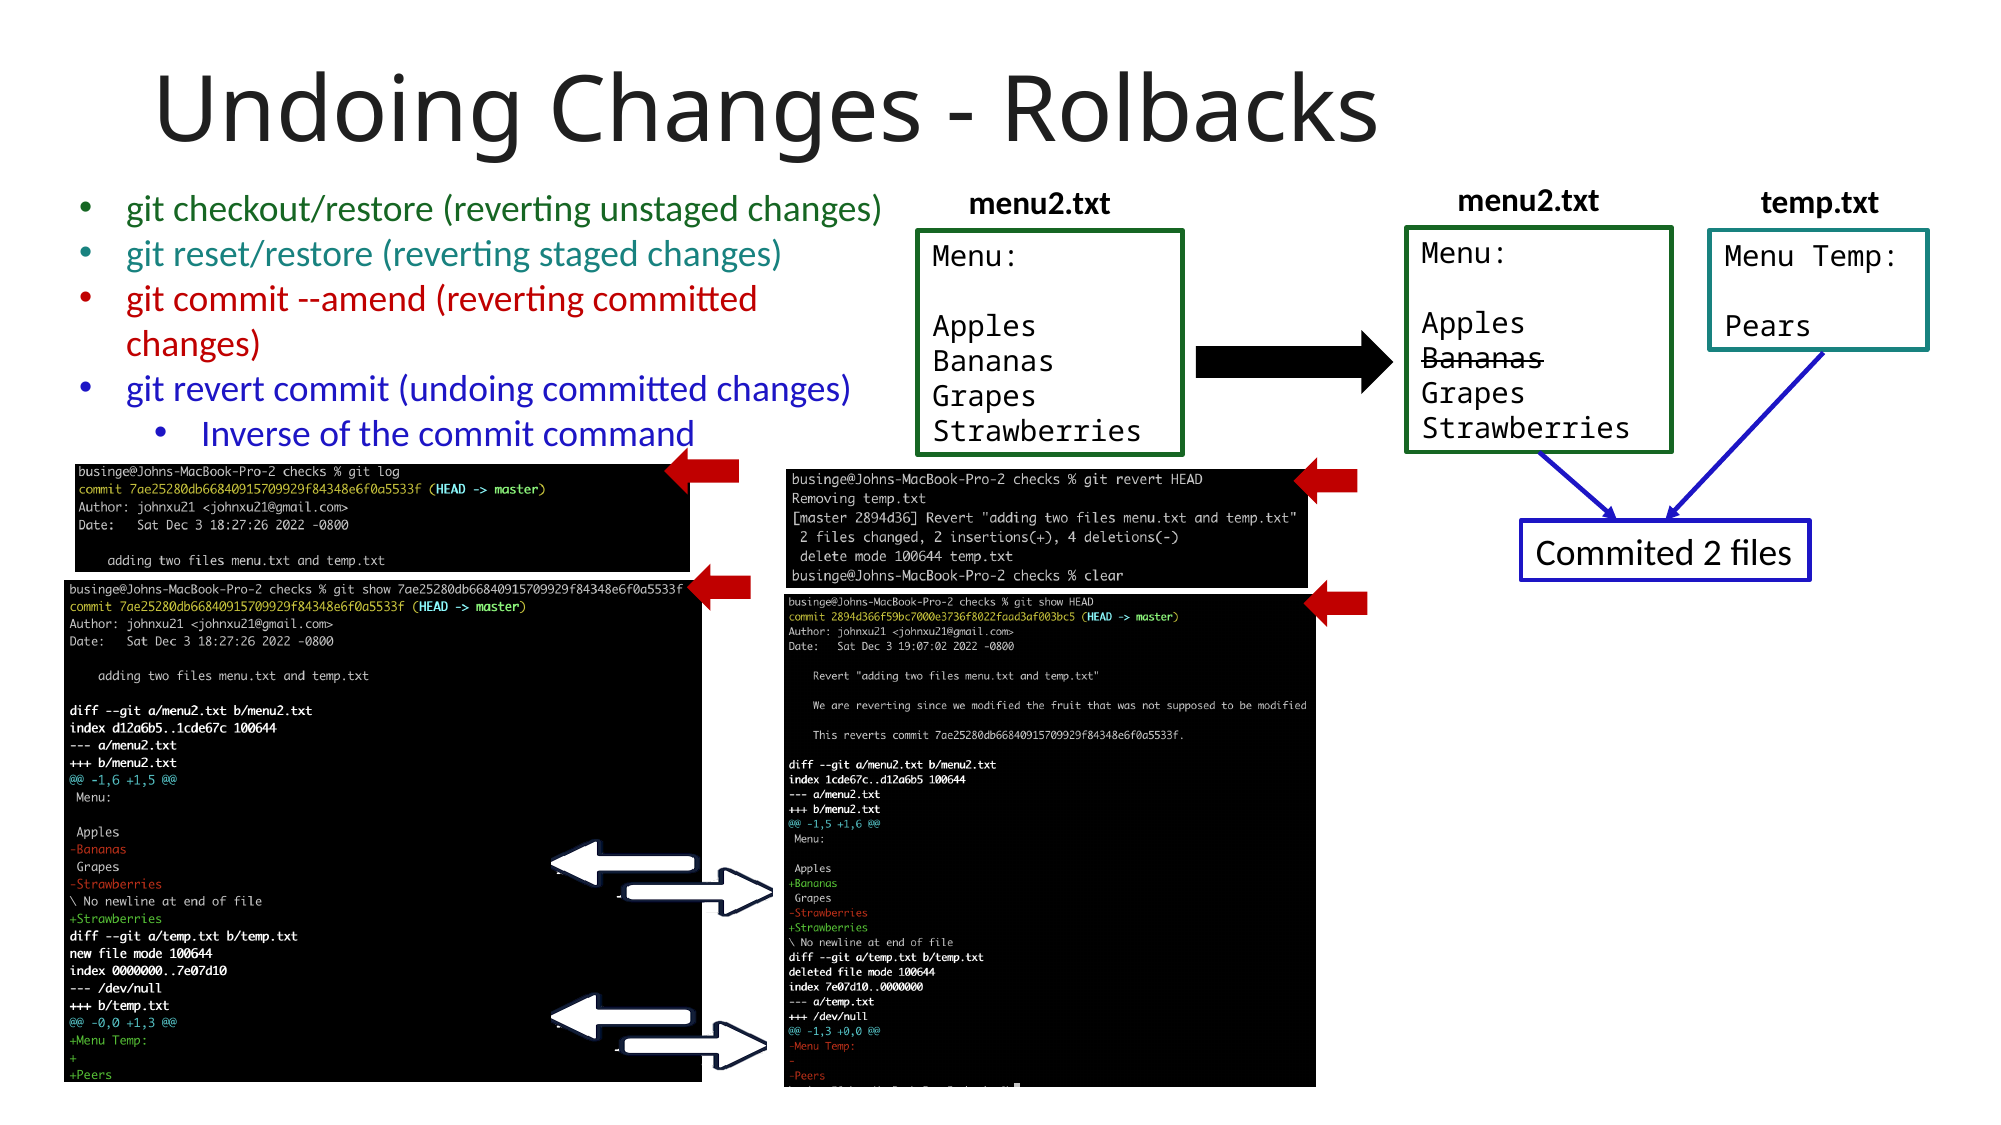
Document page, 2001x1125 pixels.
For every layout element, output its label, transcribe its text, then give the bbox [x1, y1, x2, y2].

picture [543, 975, 773, 1087]
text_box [64, 450, 750, 1082]
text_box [1709, 172, 1939, 352]
title Undoing Changes - Rolbacks [137, 53, 1863, 170]
picture [543, 821, 779, 934]
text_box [784, 459, 1367, 1087]
text_box git checkout/restore (reverting unstaged changes) git reset/restore (reverting staged changes) git commit --amend (reverting committed changes) git revert commit (undoing committed changes) Inverse of the commit command [64, 176, 903, 462]
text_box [1520, 352, 1824, 581]
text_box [917, 170, 1672, 455]
